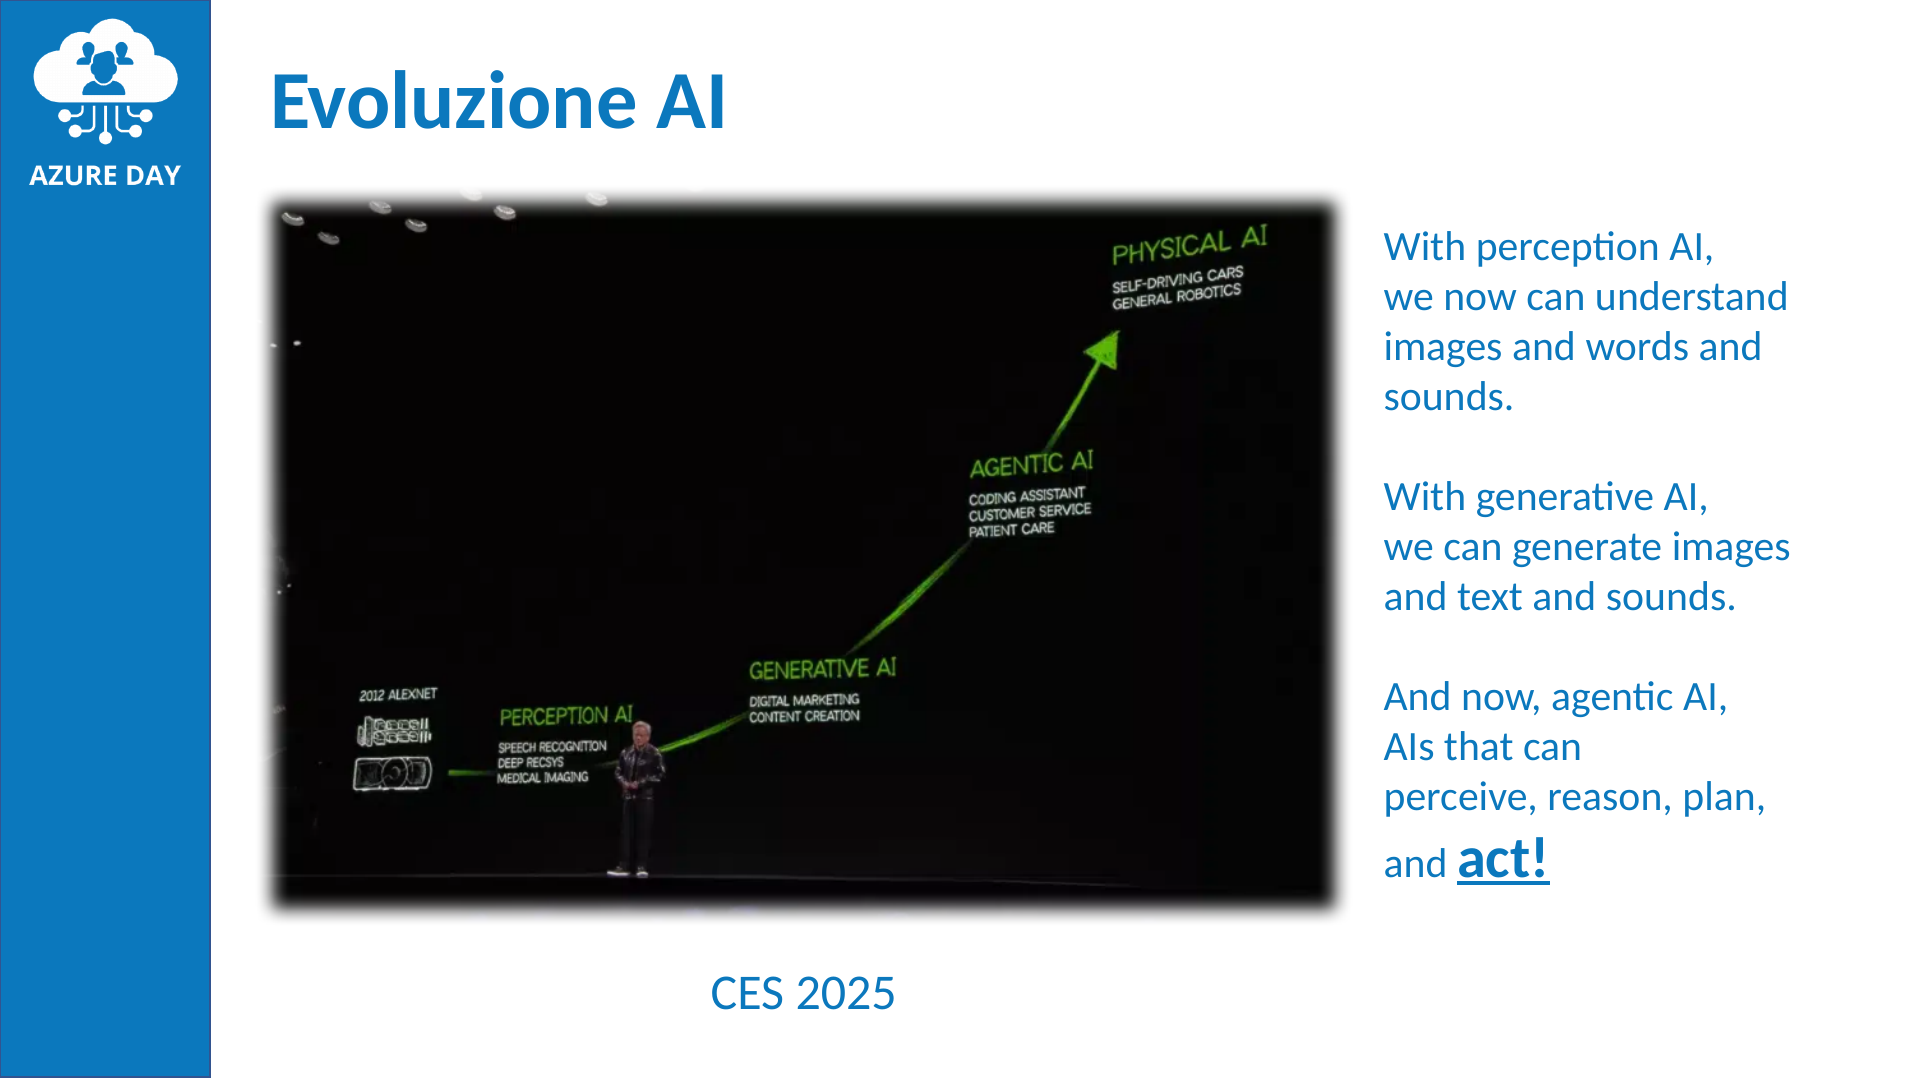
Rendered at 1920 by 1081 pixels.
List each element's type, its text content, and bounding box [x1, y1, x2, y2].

title Evoluzione AI [255, 49, 1856, 155]
text_box CES 2025 [661, 959, 947, 1020]
picture [255, 185, 1353, 928]
text_box With perception AI, we now can understand images and words and sounds. With generative AI, we can generate images and text and sounds. And now, agentic AI, AIs that can perceive, reason, plan, and act! [1368, 211, 1879, 896]
picture [0, 0, 210, 207]
